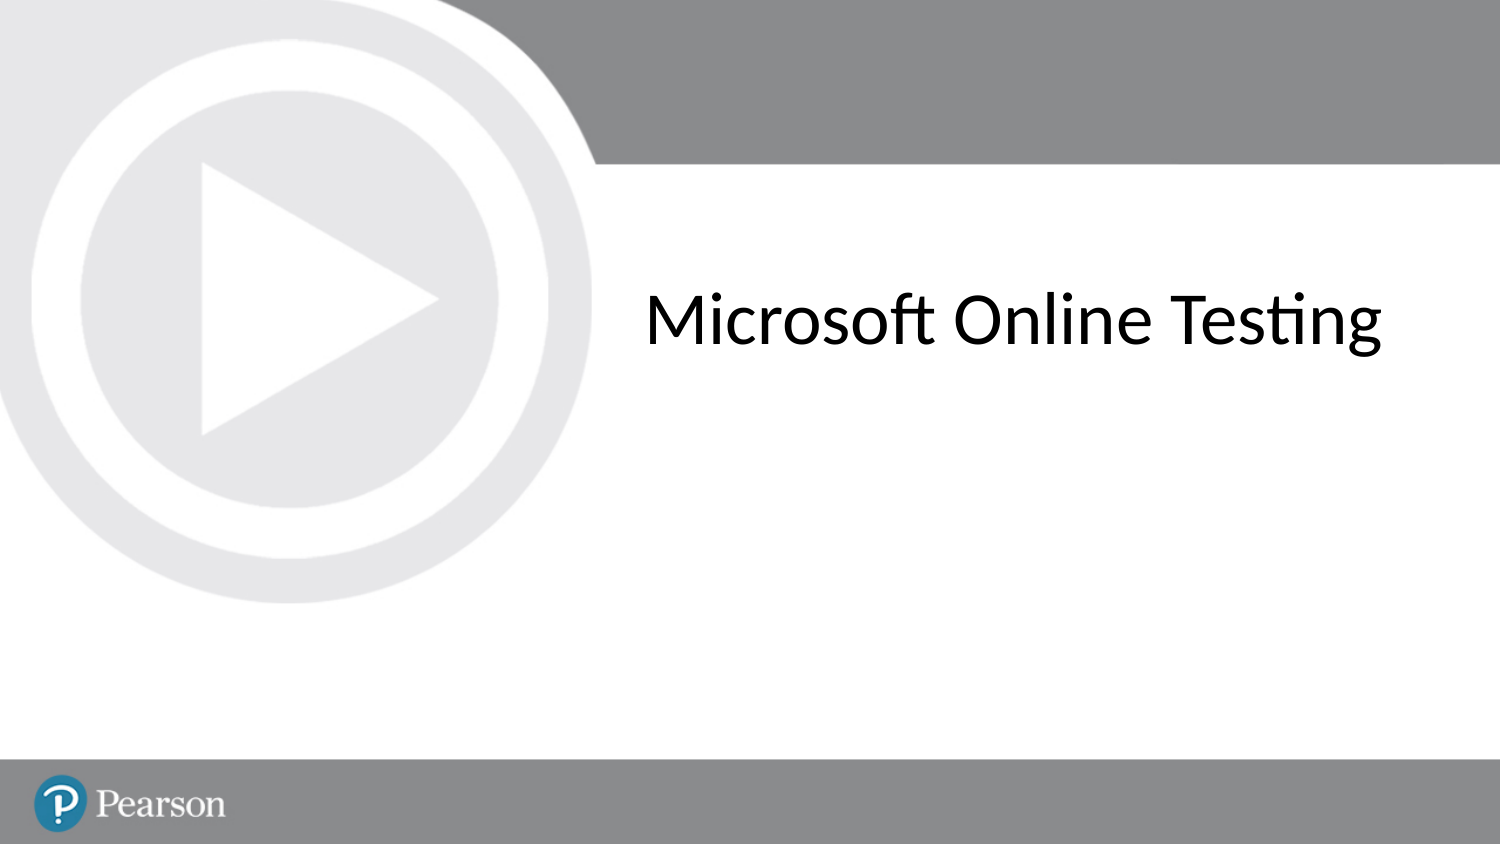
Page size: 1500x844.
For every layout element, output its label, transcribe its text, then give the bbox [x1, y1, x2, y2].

title Microsoft Online Testing [629, 262, 1446, 443]
picture [0, 0, 1500, 844]
